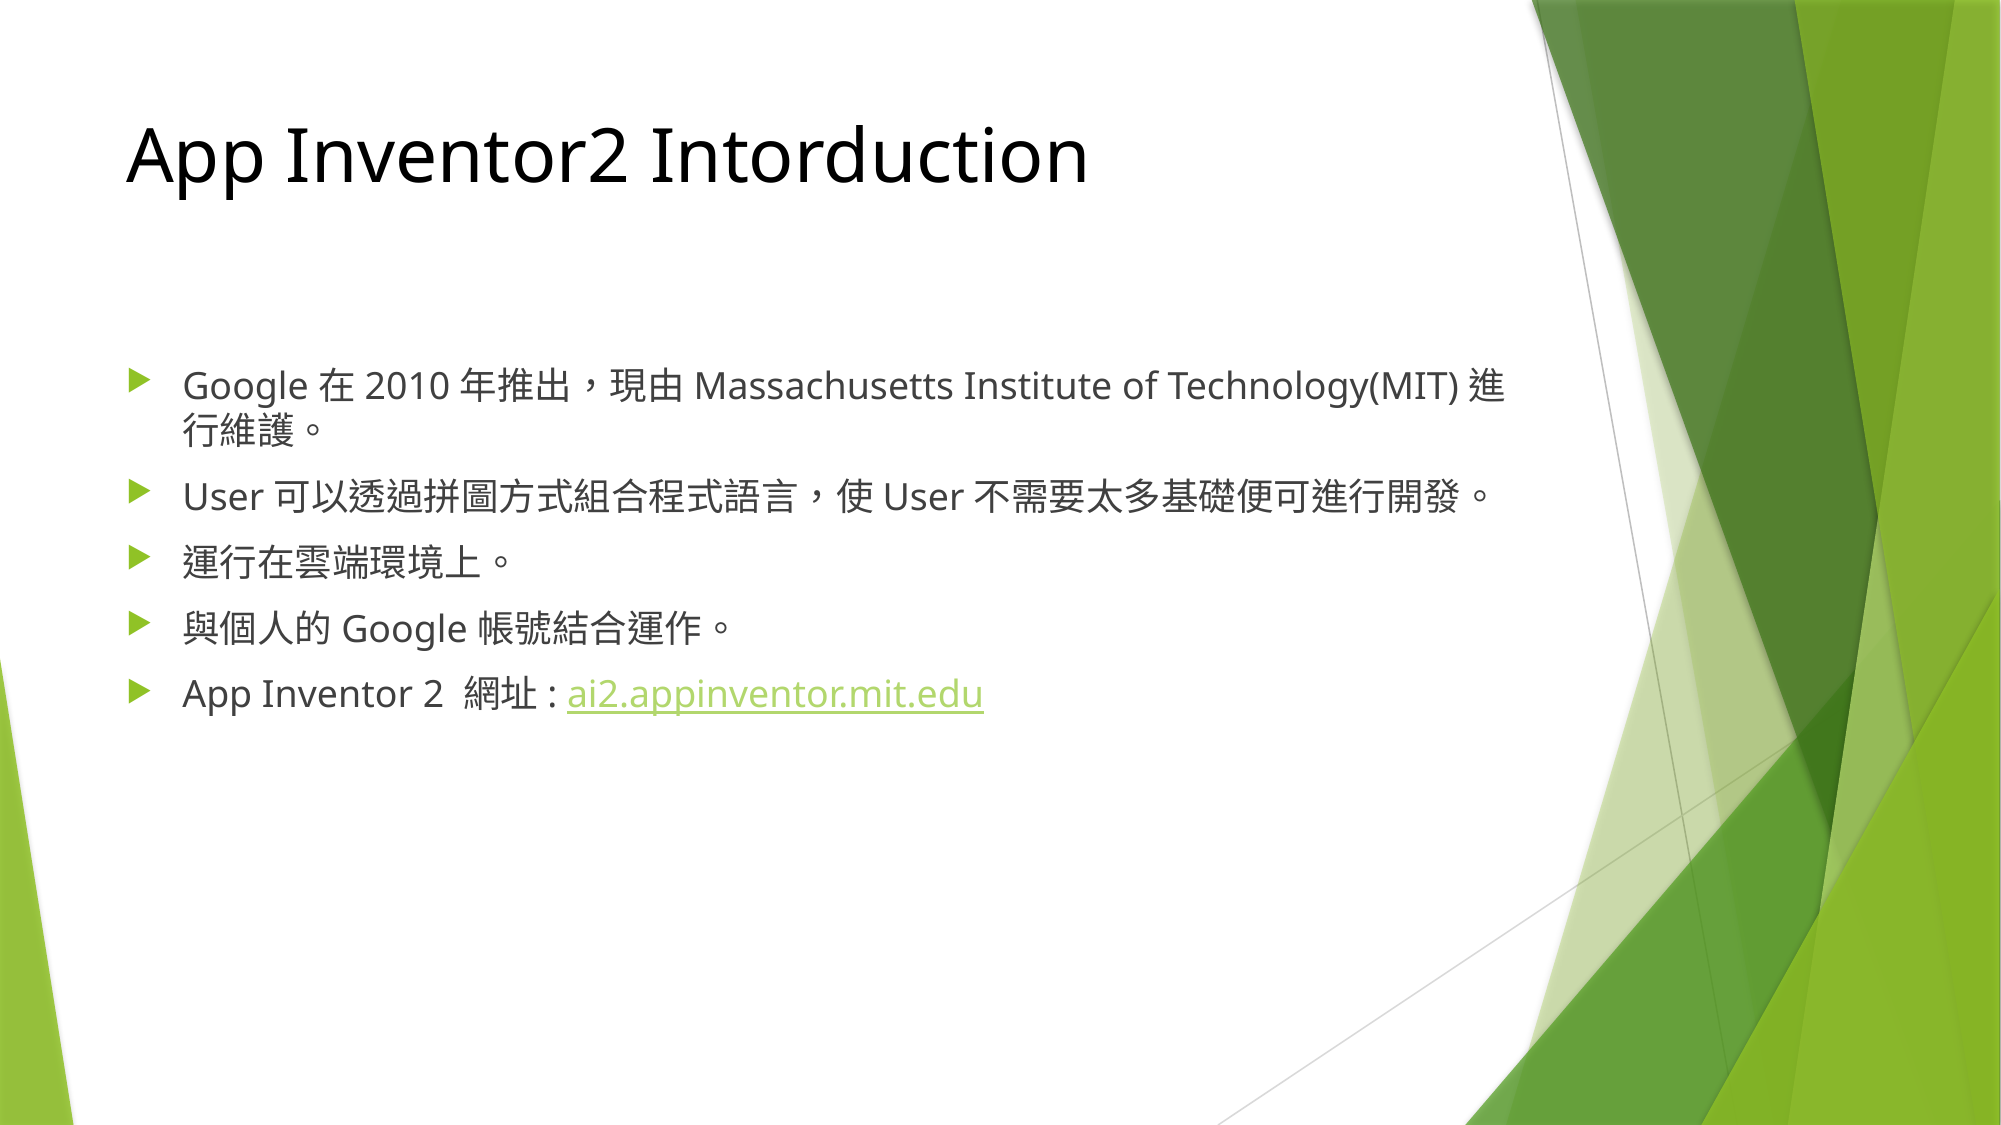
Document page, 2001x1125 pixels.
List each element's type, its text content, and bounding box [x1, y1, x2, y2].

title App Inventor2 Intorduction [111, 99, 1522, 317]
list Google在2010年推出，現由Massachusetts Institute of Technology(MIT)進行維護。 User可以透過拼圖方式組合程式語言，使User不需要太多基礎便可進行開發。 運行在雲端環境上。 與個人的Google帳號結合運作。 App Inventor 2 網址: ai2.appinventor.mit.edu [111, 354, 1522, 992]
